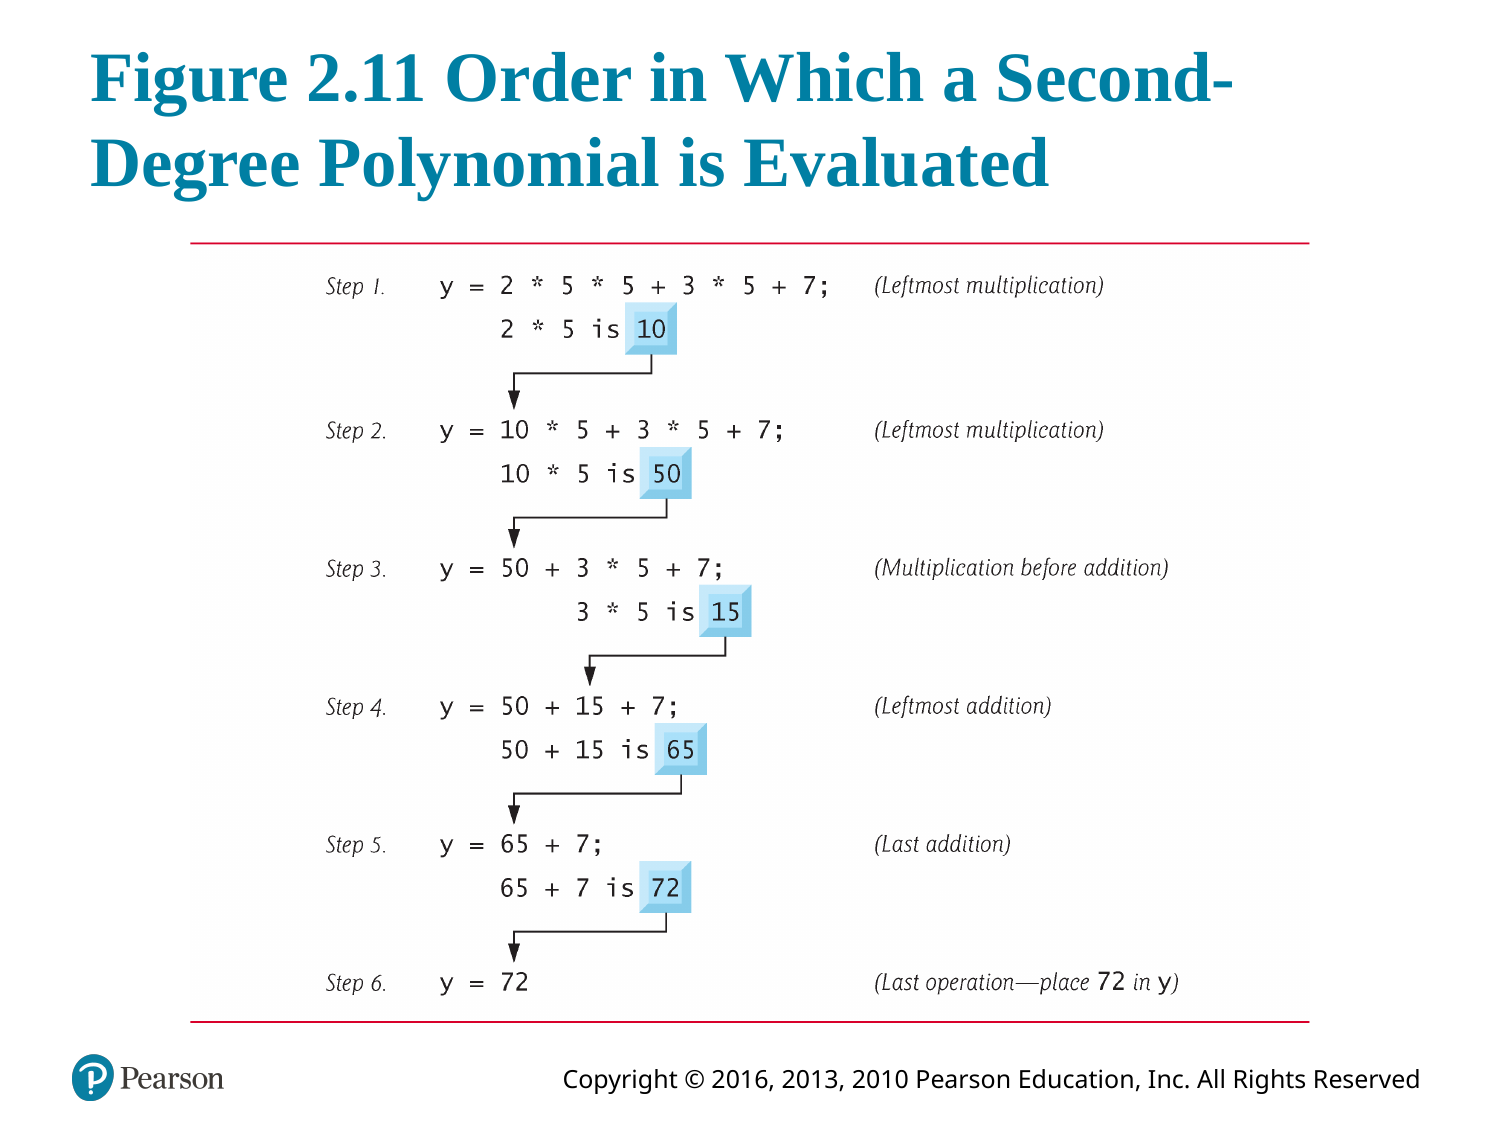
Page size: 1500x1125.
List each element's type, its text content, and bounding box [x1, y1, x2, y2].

picture [80, 1063, 106, 1088]
picture [190, 240, 1310, 1030]
picture [72, 1087, 83, 1101]
picture [72, 1054, 88, 1070]
title Figure 2.11 Order in Which a Second-Degree Polynomial is Evaluated [75, 35, 1425, 216]
picture [98, 1054, 224, 1101]
